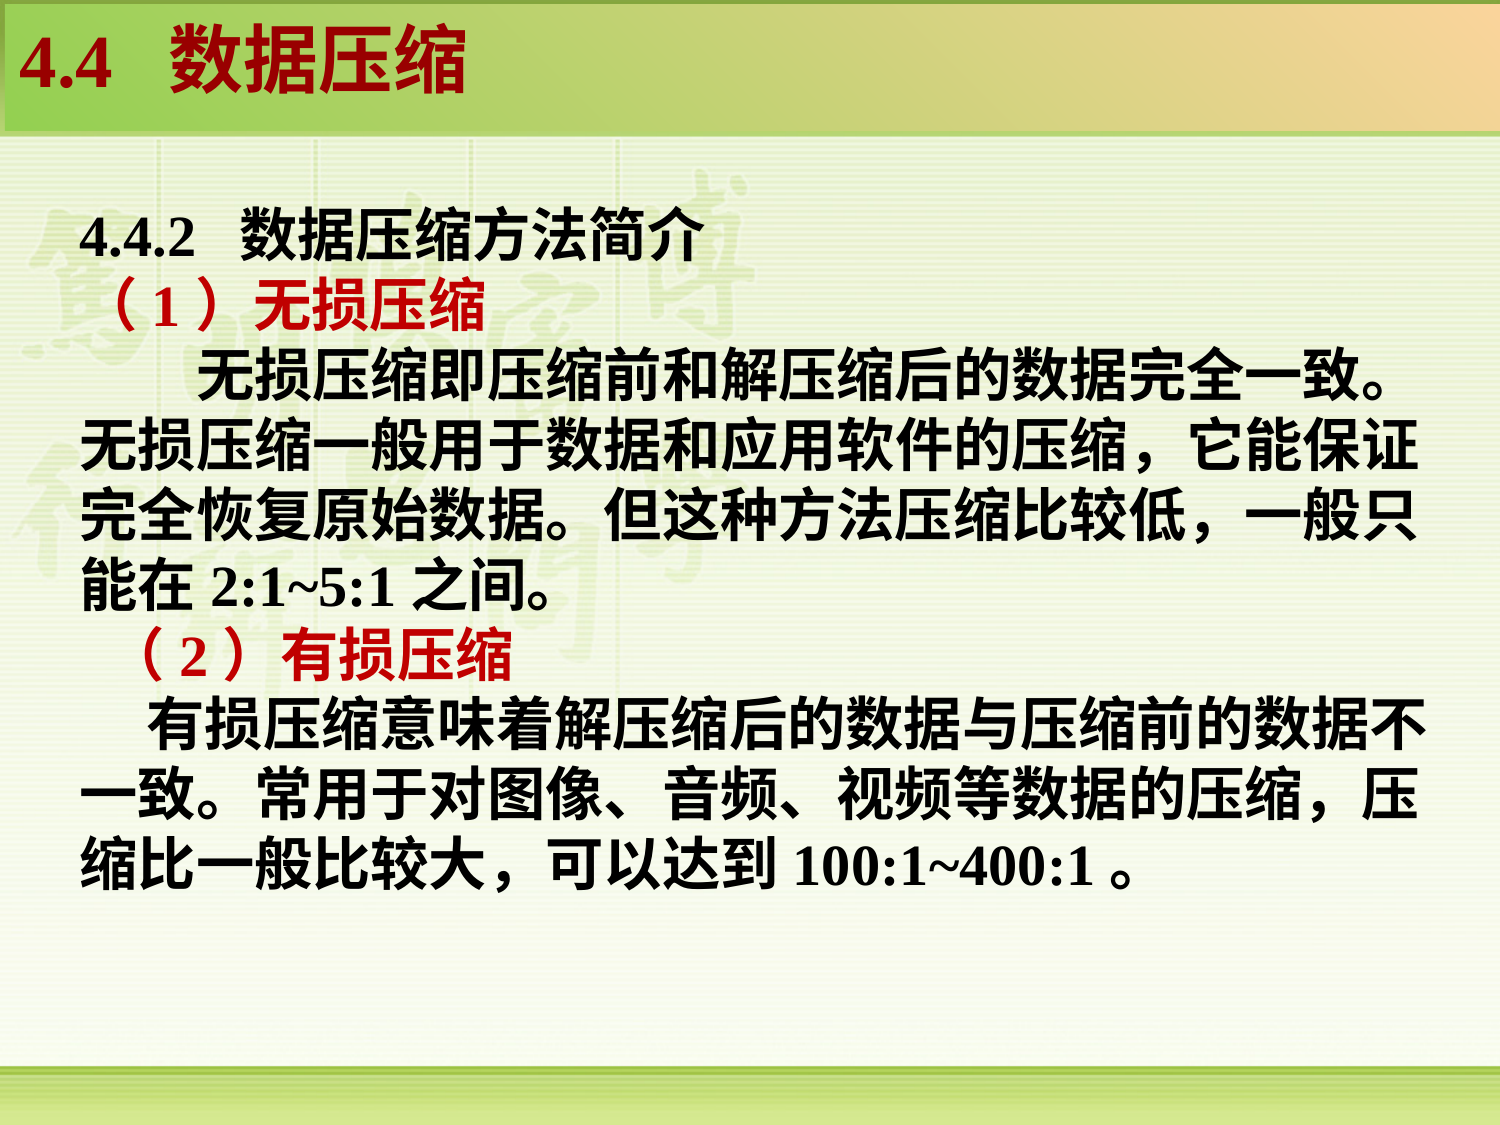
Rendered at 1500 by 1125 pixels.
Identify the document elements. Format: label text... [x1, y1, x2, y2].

picture [0, 0, 1500, 1125]
text_box 4.4.2 数据压缩方法简介 （1）无损压缩 无损压缩即压缩前和解压缩后的数据完全一致。无损压缩一般用于数据和应用软件的压缩，它能保证完全恢复原始数据。但这种方法压缩比较低，一般只能在2:1~5:1之间。 （2）有损压缩 有损压缩意味着解压缩后的数据与压缩前的数据不一致。常用于对图像、音频、视频等数据的压缩，压缩比一般比较大，可以达到100:1~400:1。 [64, 190, 1453, 905]
footer [512, 1025, 988, 1100]
text_box 4.4 数据压缩 [4, 4, 1500, 131]
slide_number [112, 1025, 425, 1100]
slide_number [1074, 1025, 1388, 1100]
